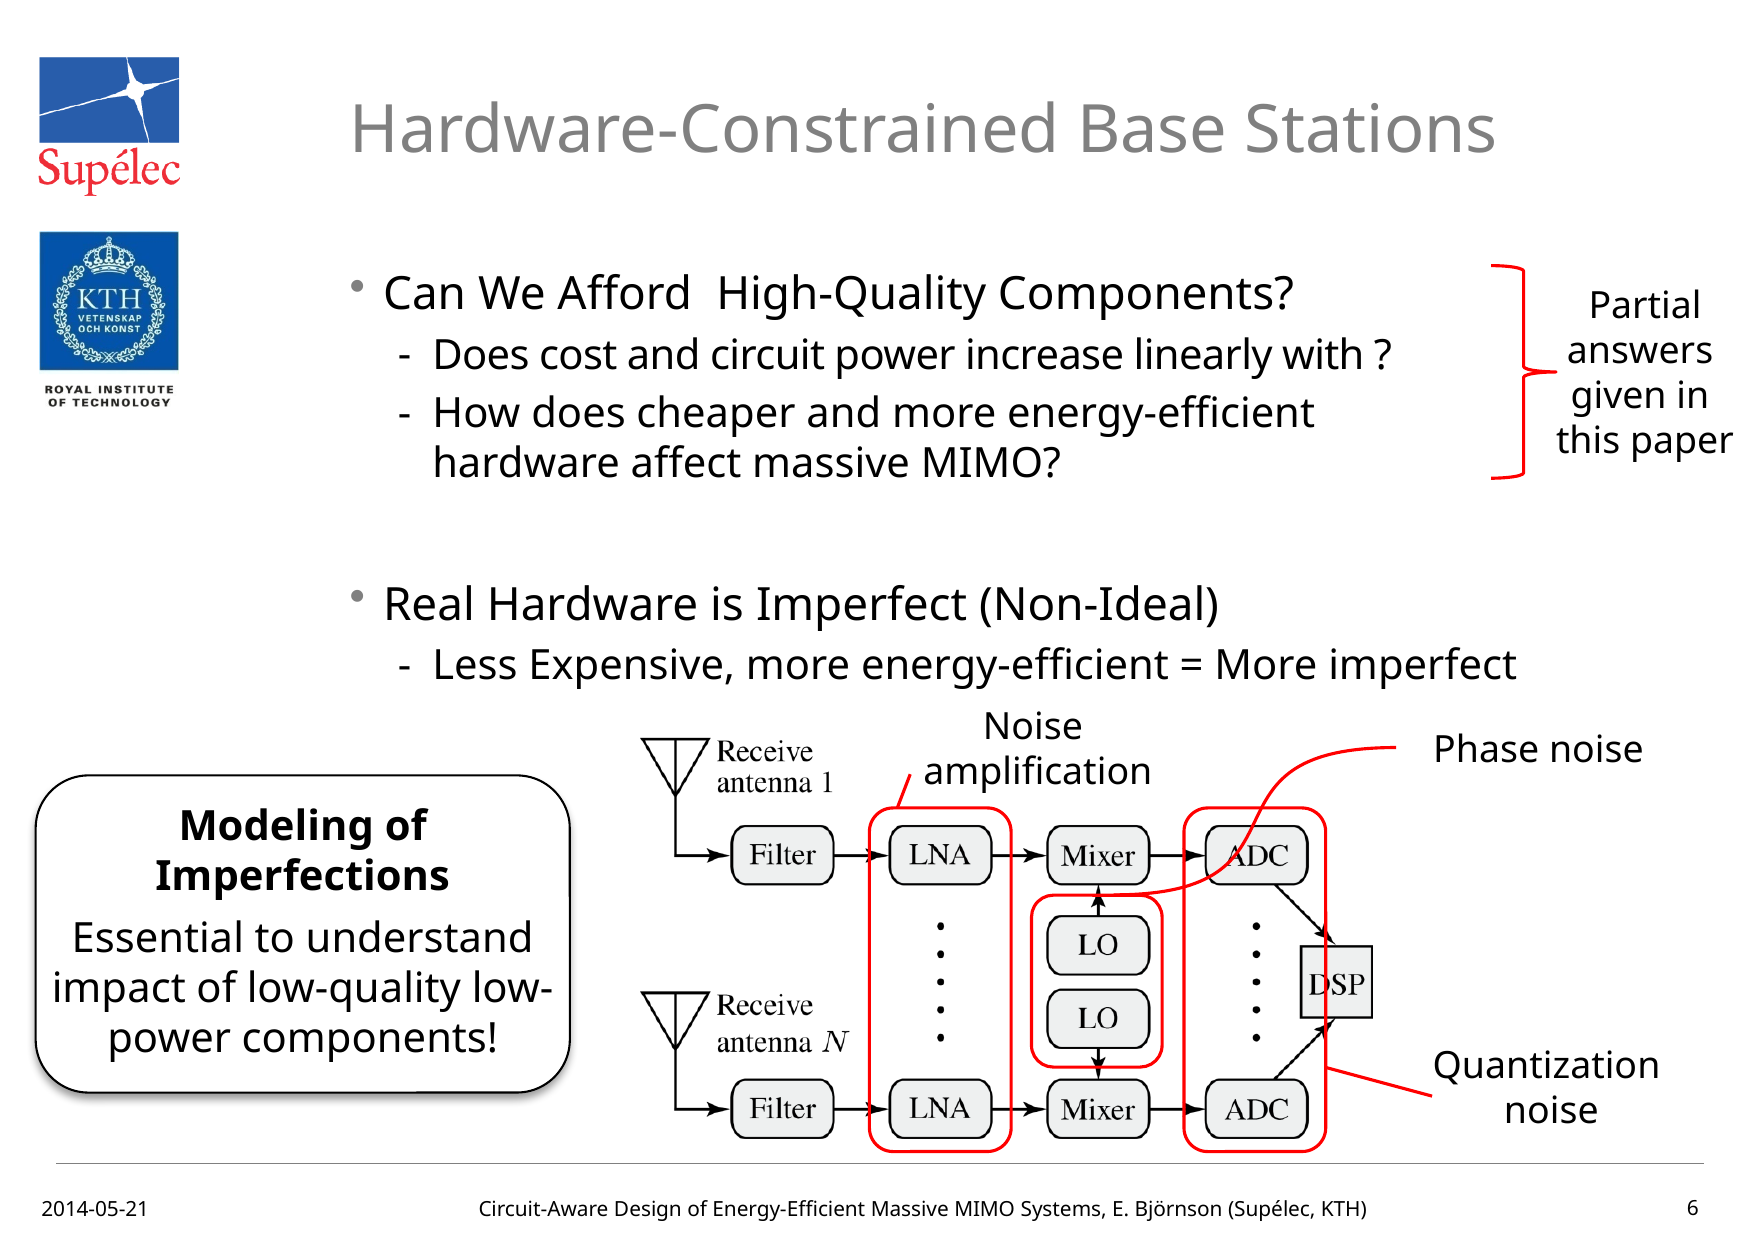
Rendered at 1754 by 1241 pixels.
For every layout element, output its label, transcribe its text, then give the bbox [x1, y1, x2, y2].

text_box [1324, 1066, 1433, 1097]
text_box Phase noise [1417, 717, 1659, 777]
text_box Quantization noise [1416, 1033, 1686, 1139]
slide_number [26, 1175, 206, 1241]
title Hardware-Constrained Base Stations [349, 22, 1663, 230]
text_box Partial answers given in this paper [1524, 273, 1754, 469]
text_box [1190, 1147, 1320, 1154]
picture [640, 735, 1374, 1139]
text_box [1113, 747, 1397, 896]
footer Circuit-Aware Design of Energy-Efficient Massive MIMO Systems, E. Björnson (Supélec, KTH) [354, 1175, 1492, 1241]
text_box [897, 773, 911, 809]
slide_number 6 [1627, 1175, 1714, 1241]
text_box [1491, 265, 1557, 479]
text_box Modeling of Imperfections Essential to understand impact of low-quality low-power components! [35, 775, 570, 1093]
text_box [875, 1147, 1005, 1154]
picture [39, 231, 179, 408]
picture [38, 57, 180, 196]
text_box Noise amplification [907, 694, 1168, 734]
